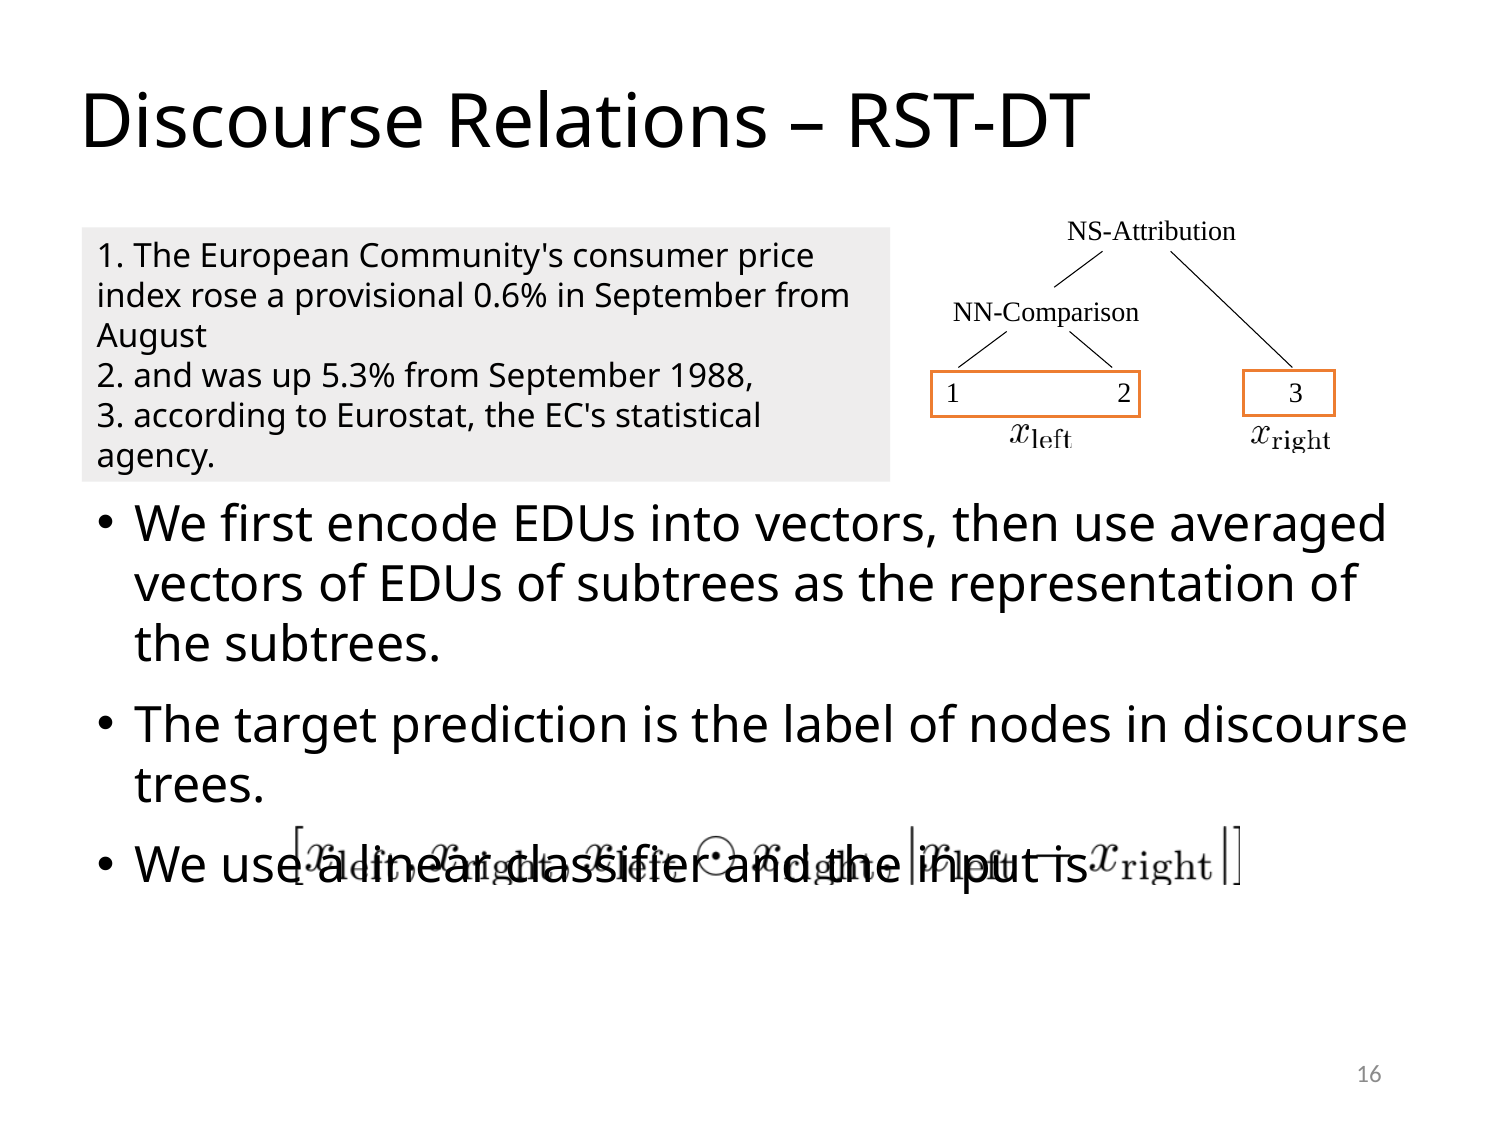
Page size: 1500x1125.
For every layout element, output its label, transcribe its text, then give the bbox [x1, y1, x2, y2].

text_box [1311, 369, 1335, 417]
list We first encode EDUs into vectors, then use averaged vectors of EDUs of subtrees as the representation of the subtrees. The target prediction is the label of nodes in discourse trees. We use a linear classifier and the input is [81, 483, 1453, 766]
picture [294, 825, 1240, 885]
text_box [931, 204, 1311, 417]
slide_number 15 [1059, 1042, 1397, 1103]
title Discourse Relations – RST-DT [64, 41, 1266, 205]
text_box 1. The European Community's consumer price index rose a provisional 0.6% in September from August 2. and was up 5.3% from September 1988, 3. according to Eurostat, the EC's statistical agency. [81, 227, 891, 482]
picture [1250, 425, 1330, 453]
picture [1009, 424, 1072, 448]
